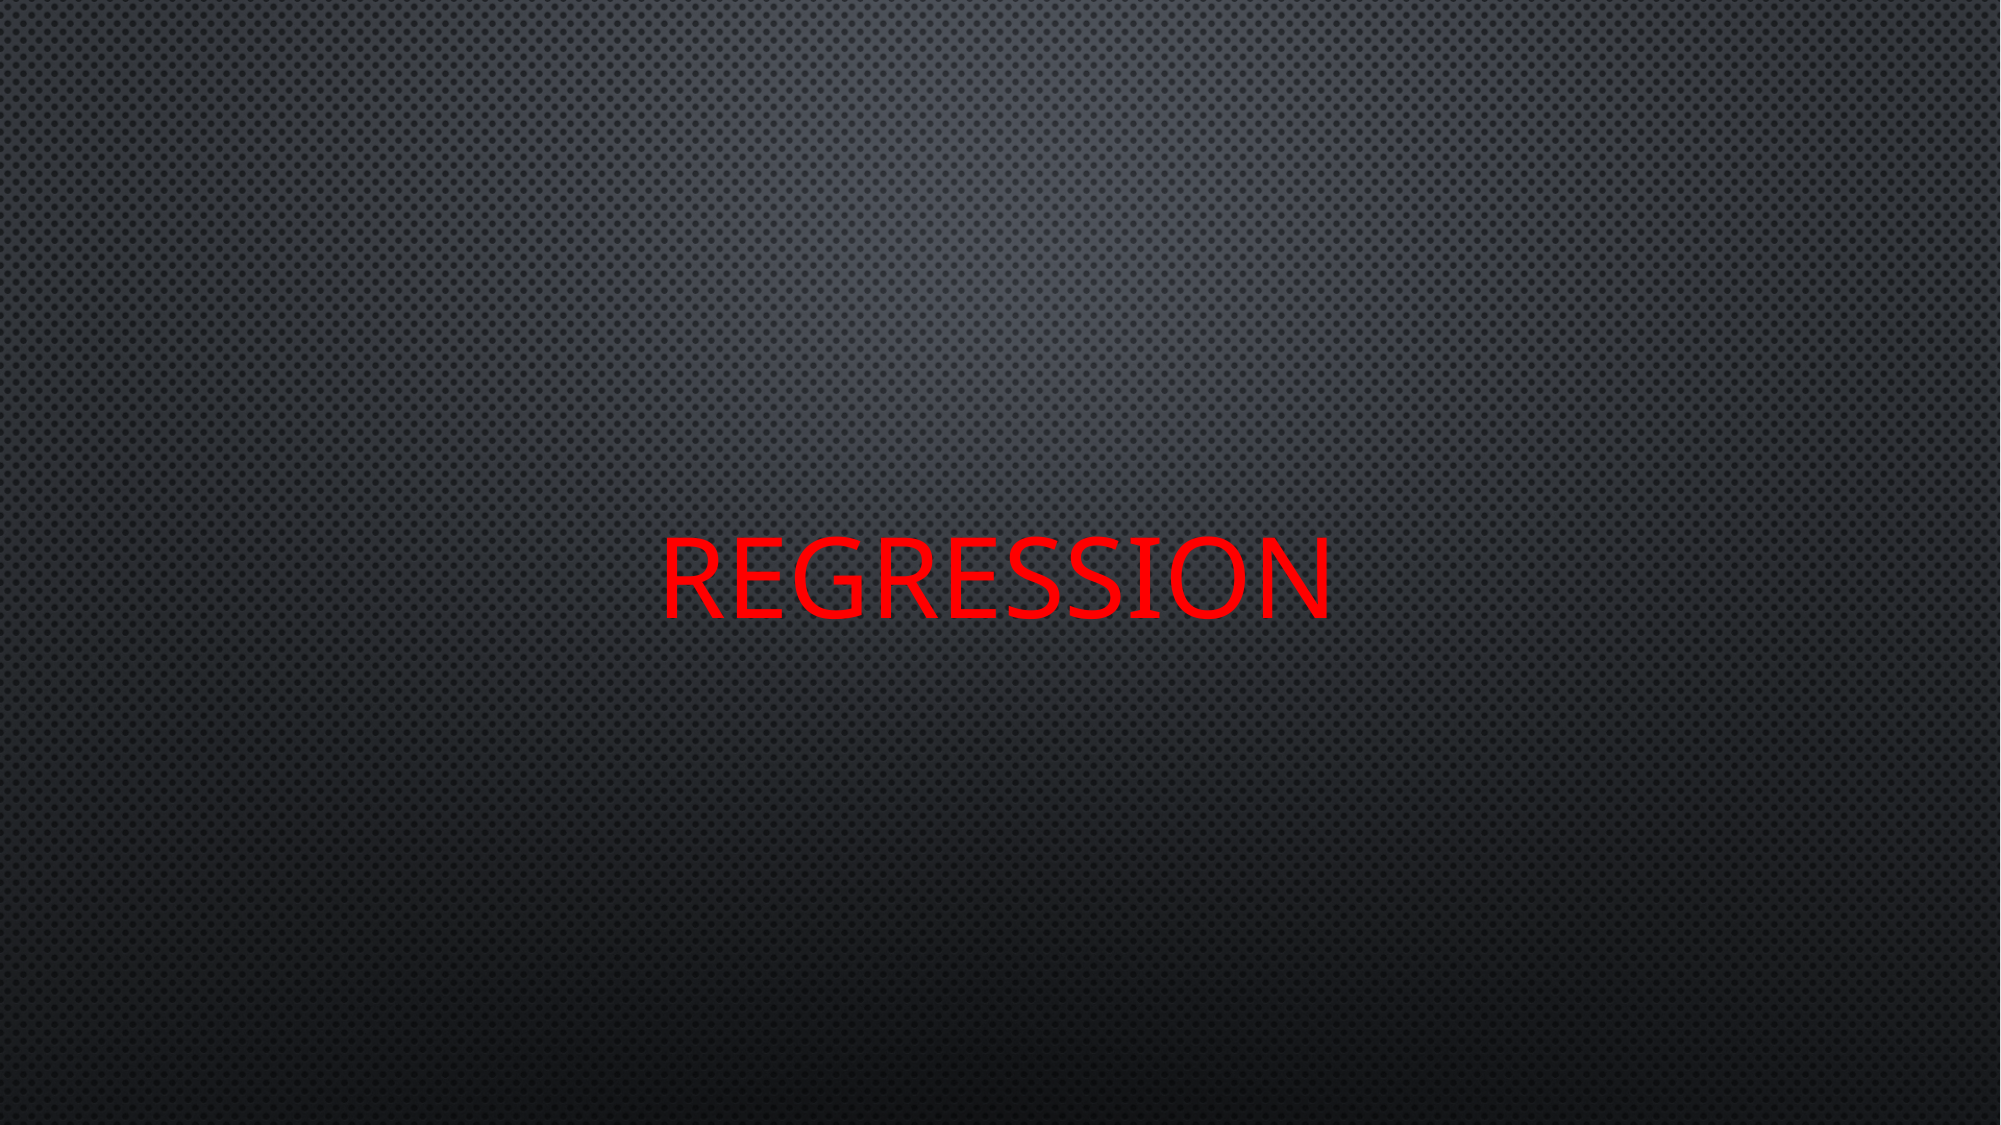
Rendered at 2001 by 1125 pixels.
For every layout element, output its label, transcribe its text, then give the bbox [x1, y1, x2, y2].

text_box REGRESSION [353, 498, 1642, 649]
